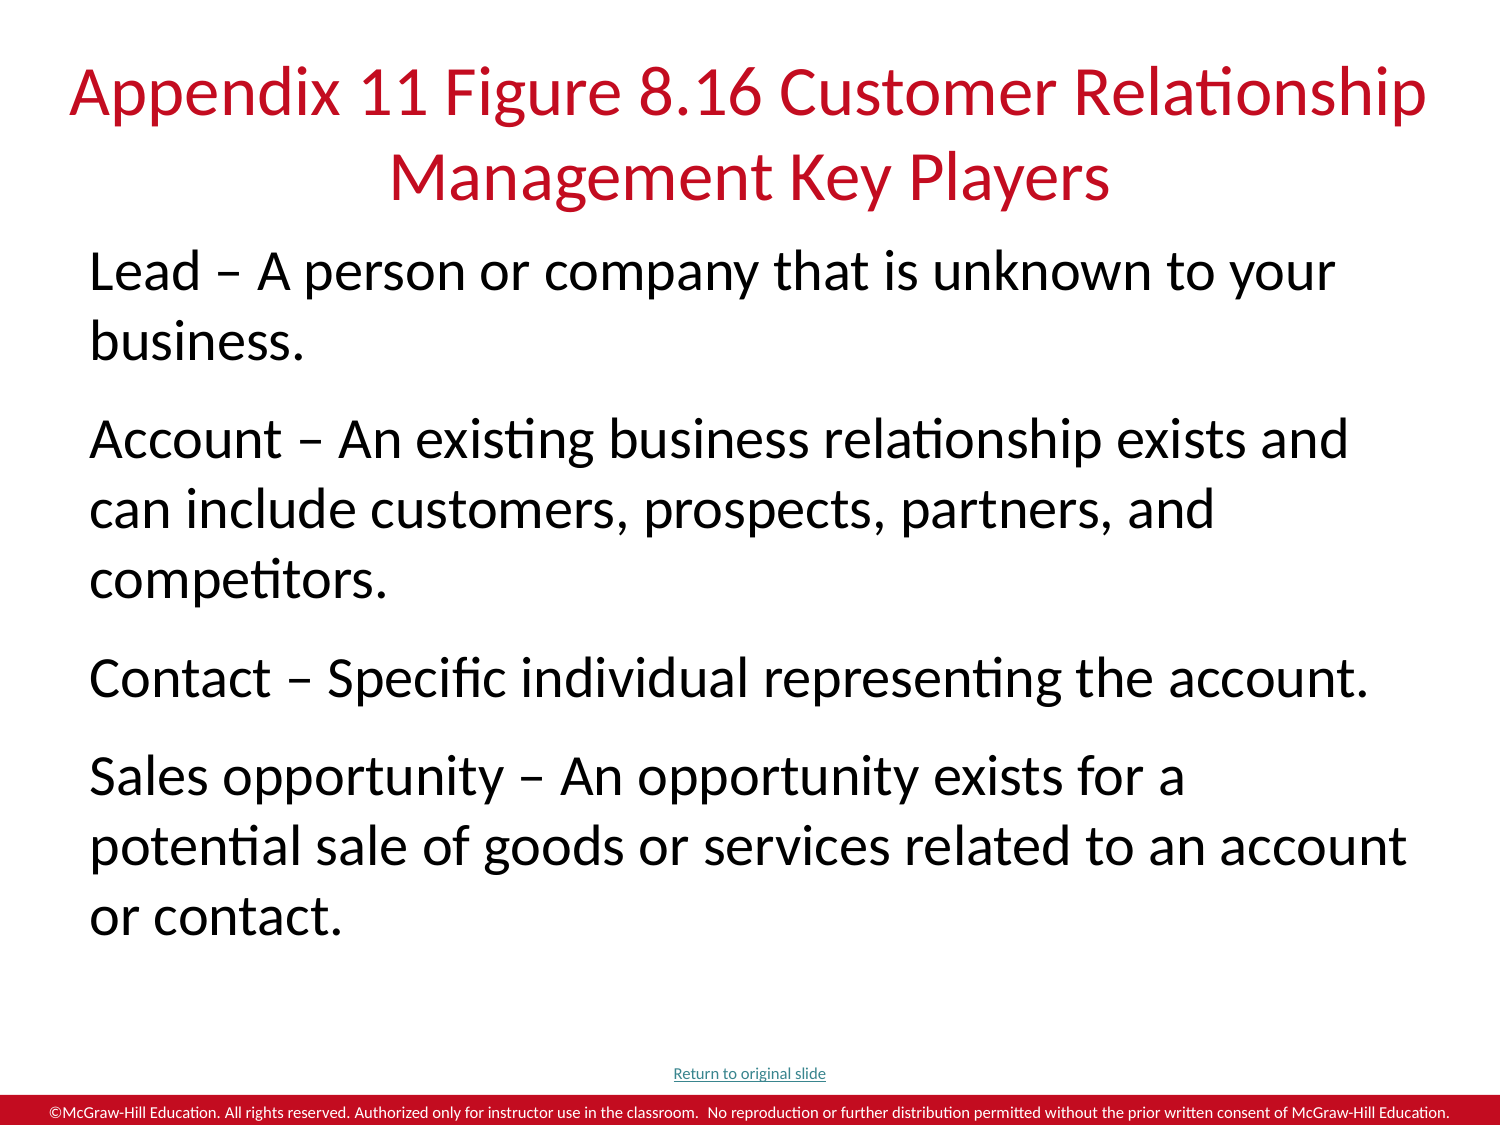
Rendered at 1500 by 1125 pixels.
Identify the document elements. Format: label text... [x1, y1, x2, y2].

title Appendix 11 Figure 8.16 Customer Relationship Management Key Players [0, 37, 1500, 138]
list Lead – A person or company that is unknown to your business. Account – An existing business relationship exists and can include customers, prospects, partners, and competitors. Contact – Specific individual representing the account. Sales opportunity – An opportunity exists for a potential sale of goods or services related to an account or contact. [75, 224, 1425, 1063]
list Return to original slide [568, 1062, 932, 1092]
